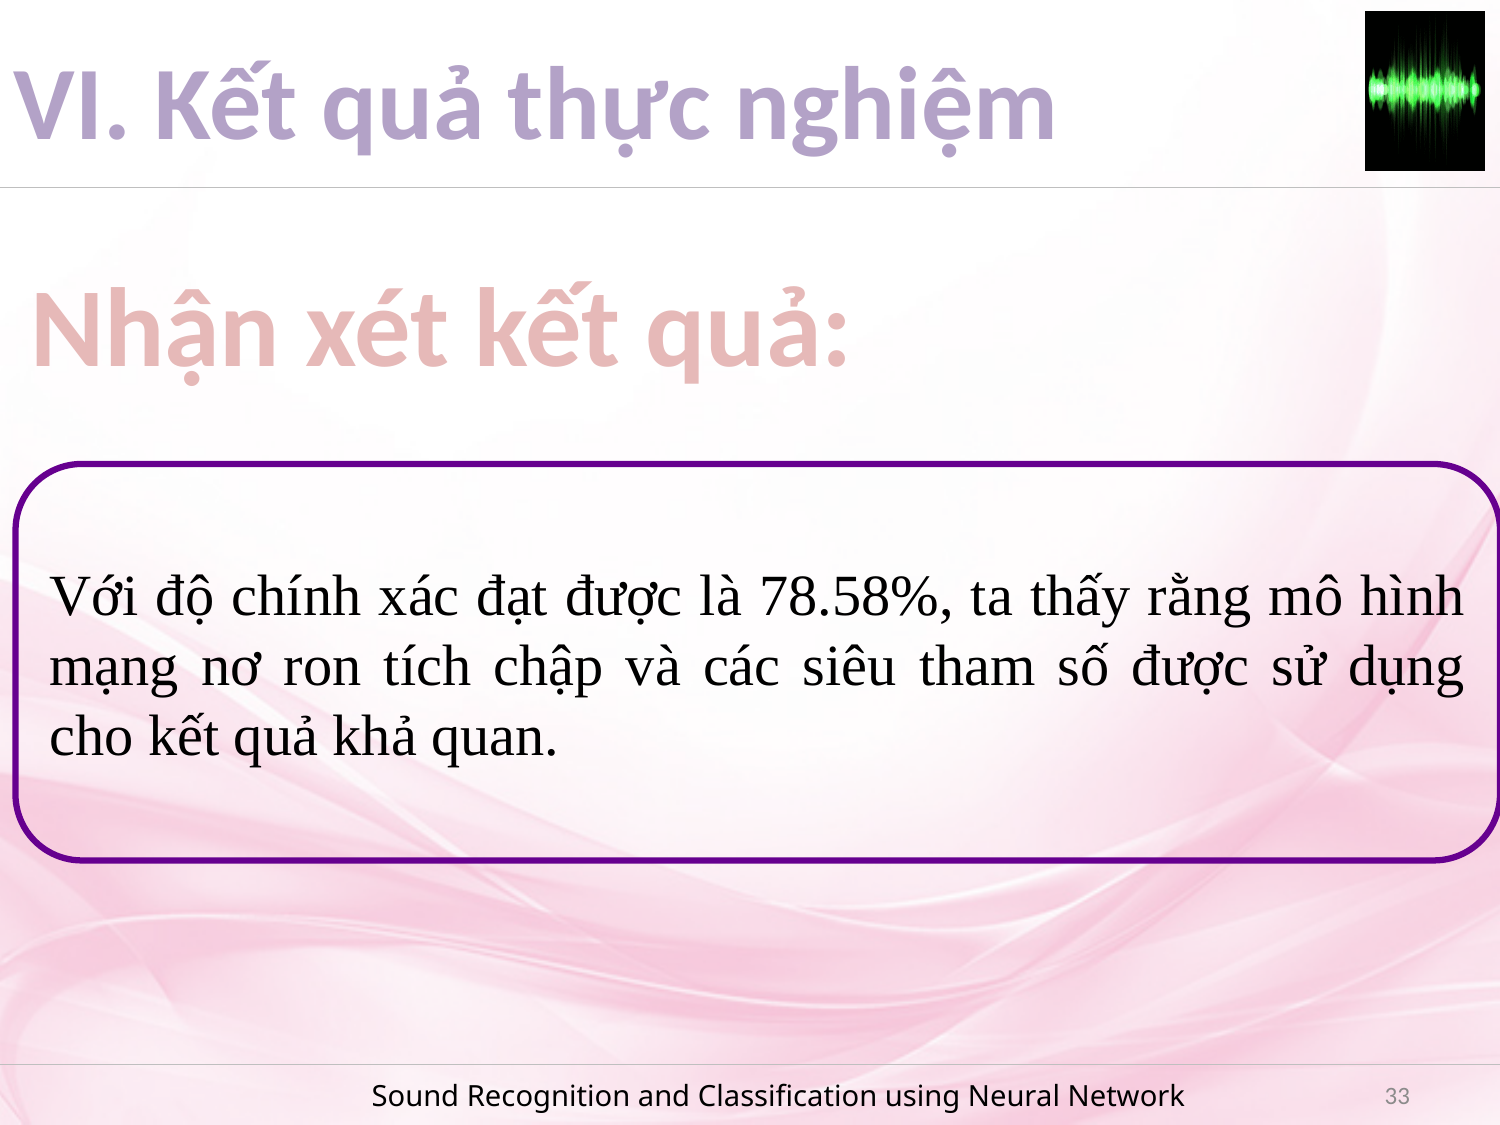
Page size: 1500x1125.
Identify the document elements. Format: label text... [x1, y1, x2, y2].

text_box Sound Recognition and Classification using Neural Network [200, 1072, 1358, 1120]
picture [1365, 11, 1485, 171]
text_box Với độ chính xác đạt được là 78.58%, ta thấy rằng mô hình mạng nơ ron tích chập và các siêu tham số được sử dụng cho kết quả khả quan. [13, 461, 1500, 863]
text_box Nhận xét kết quả: [15, 246, 1500, 397]
text_box VI. Kết quả thực nghiệm [0, 27, 1332, 168]
slide_number 33 [1074, 1072, 1425, 1125]
